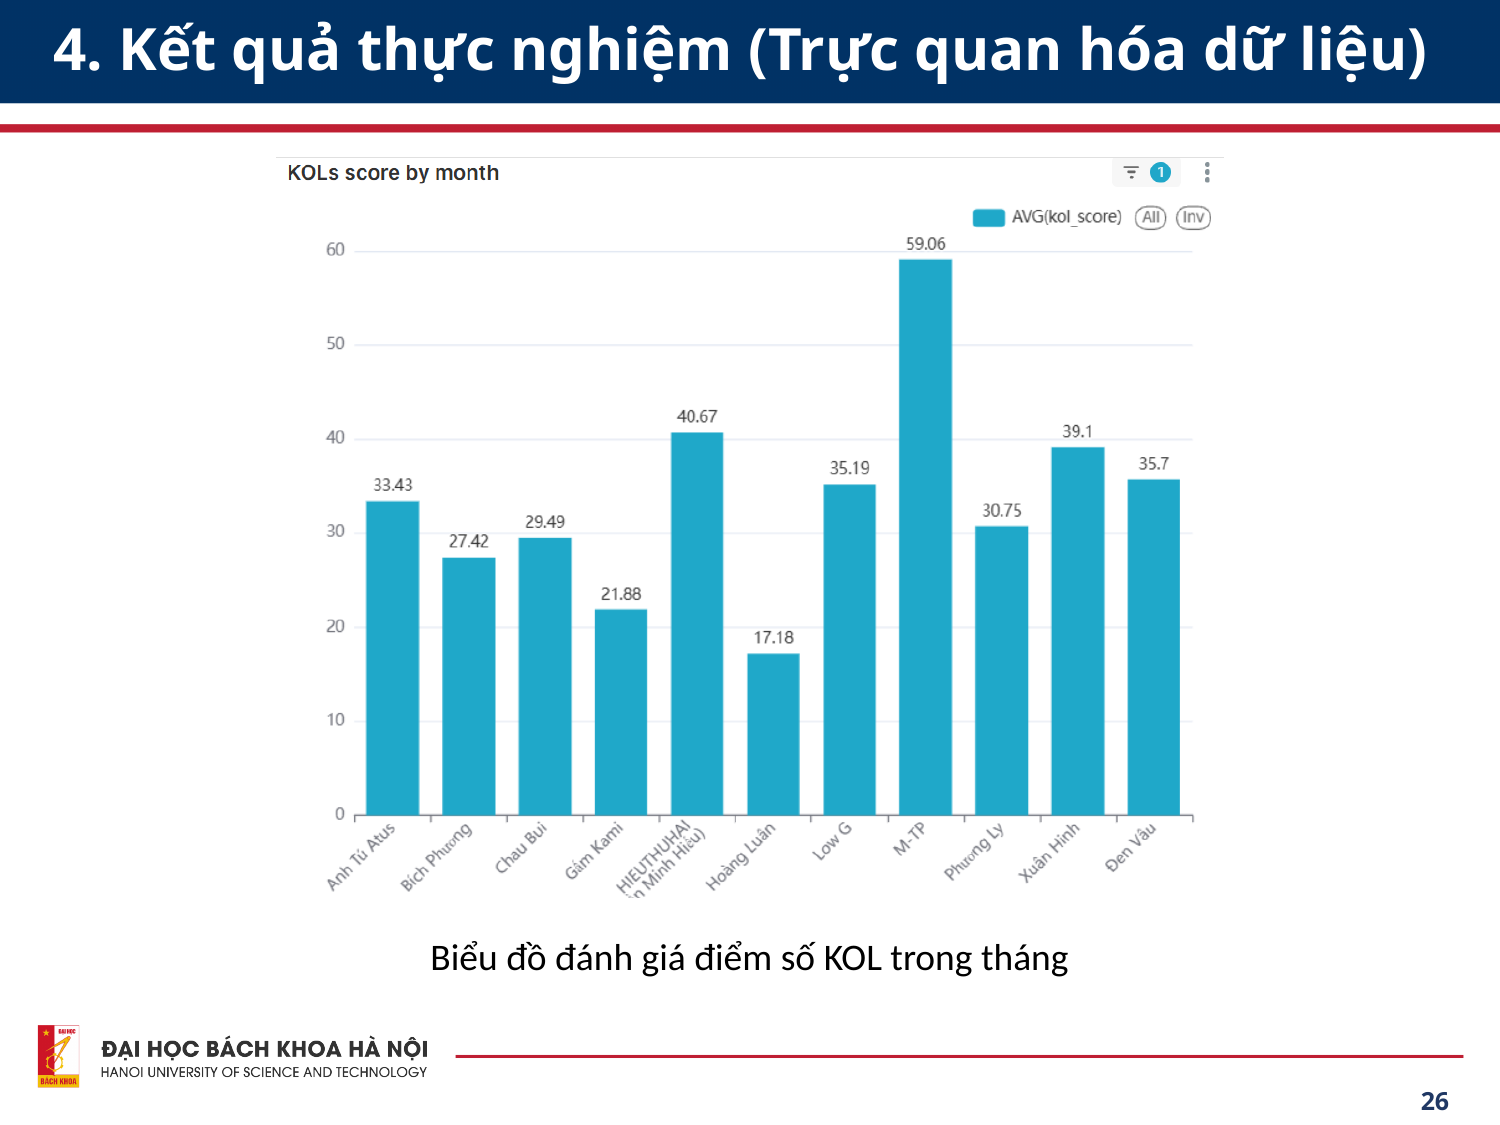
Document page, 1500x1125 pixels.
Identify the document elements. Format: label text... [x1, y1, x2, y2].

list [276, 153, 1224, 898]
slide_number 26 [1126, 1078, 1464, 1125]
title 4. Kết quả thực nghiệm (Trực quan hóa dữ liệu) [38, 12, 1462, 87]
picture [0, 0, 1500, 1125]
text_box Biểu đồ đánh giá điểm số KOL trong tháng [245, 925, 1255, 986]
